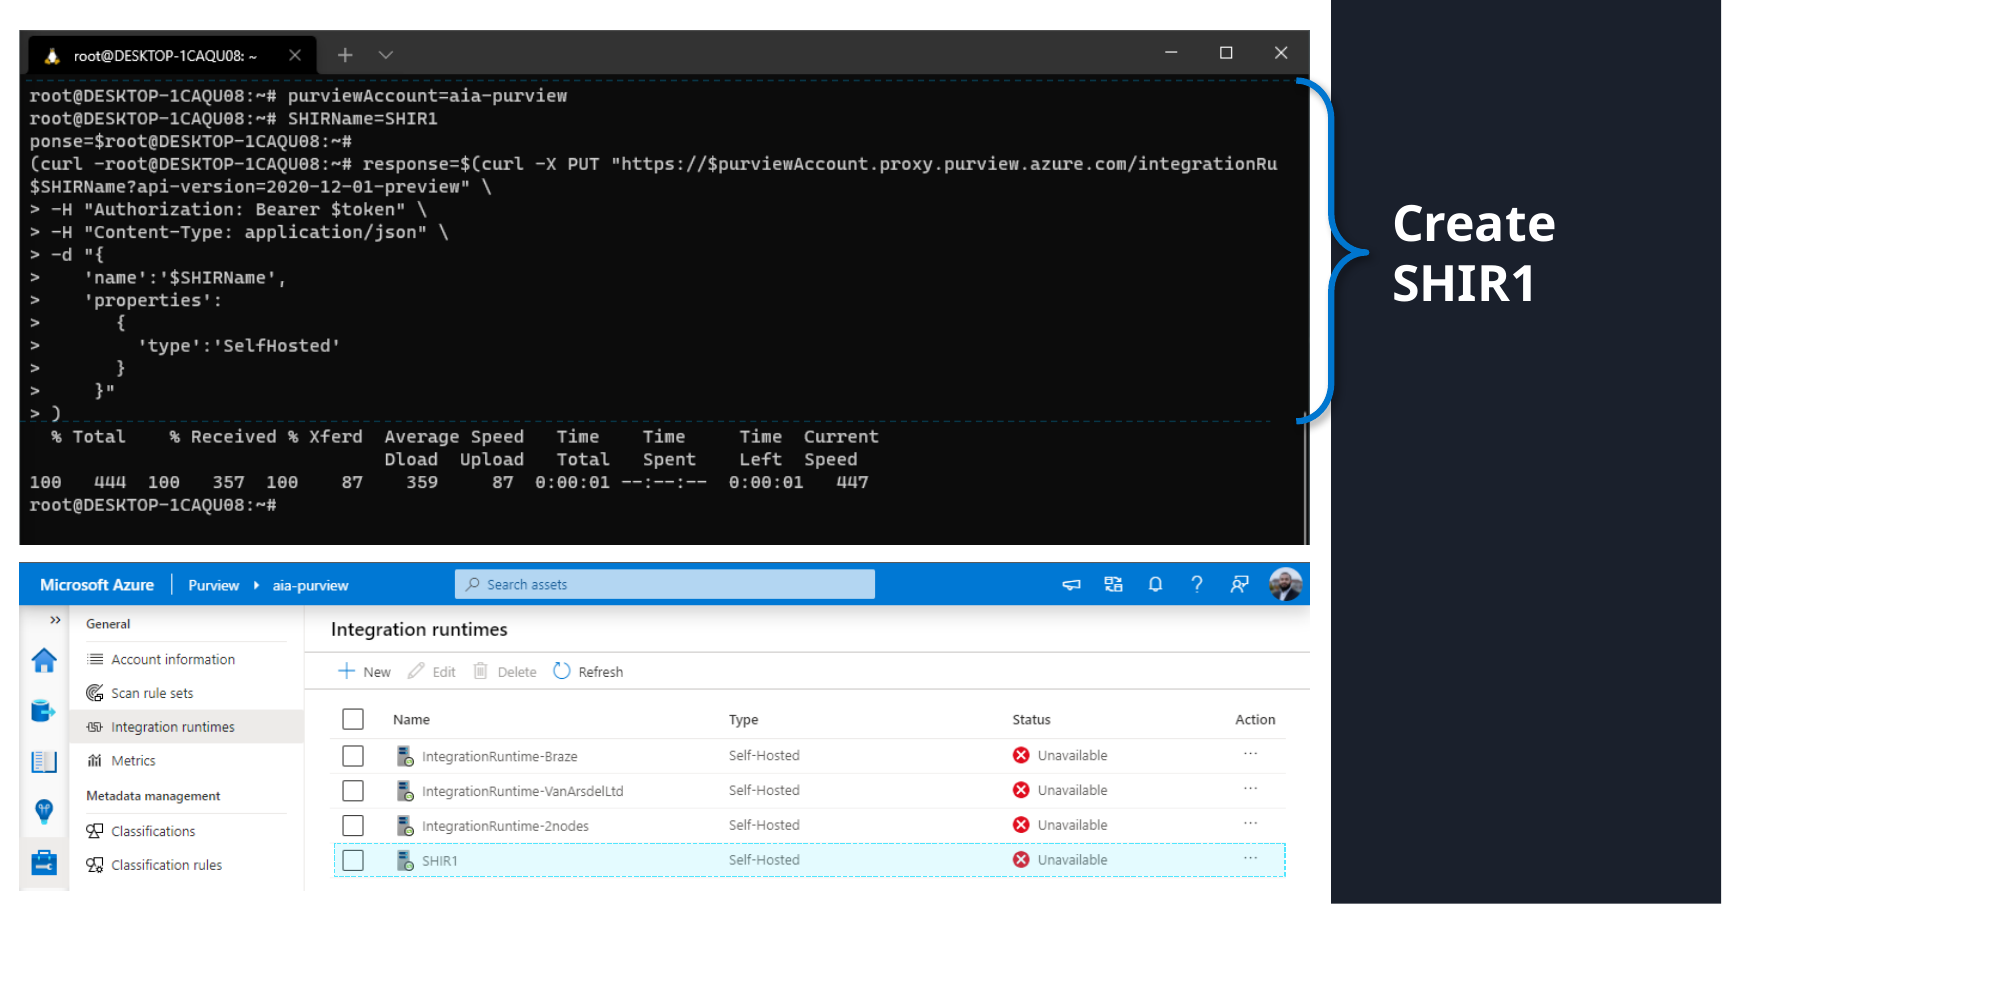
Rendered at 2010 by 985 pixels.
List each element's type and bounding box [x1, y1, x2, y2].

text_box [0, 0, 1722, 904]
